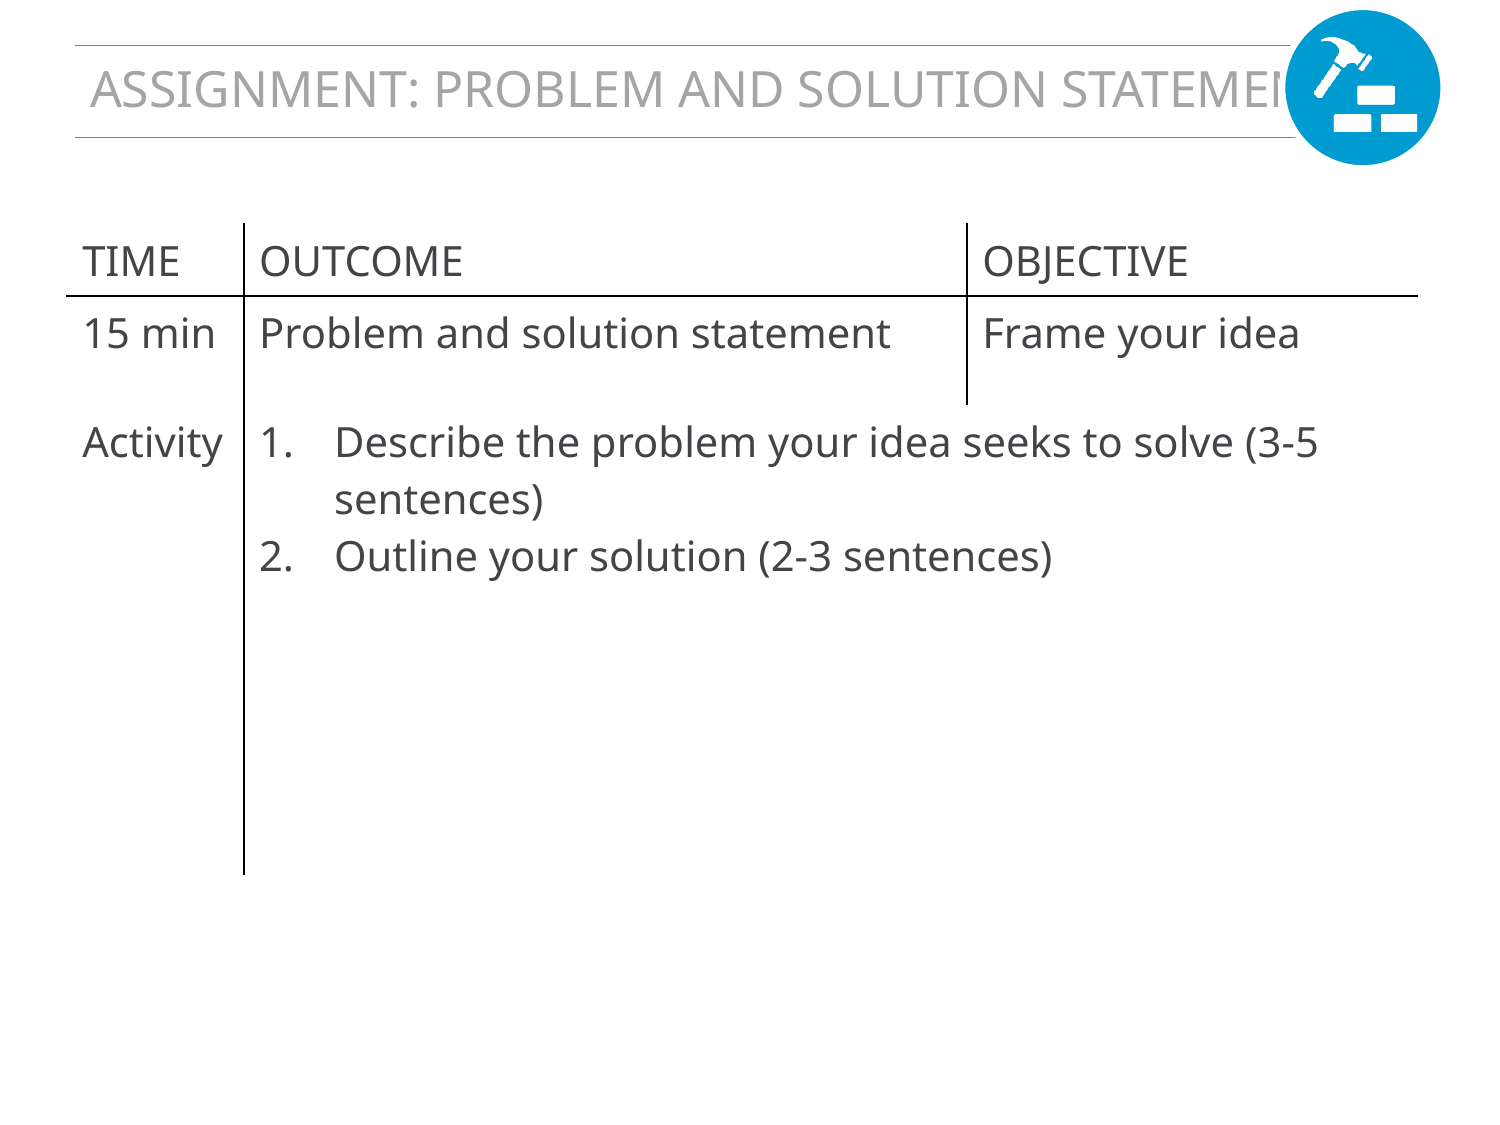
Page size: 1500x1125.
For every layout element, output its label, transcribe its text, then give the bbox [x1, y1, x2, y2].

title ASSIGNMENT: Problem and solution statement [75, 45, 1298, 138]
table_cell 15 min [68, 297, 243, 405]
picture [1324, 38, 1365, 67]
table_header TIME [68, 225, 243, 295]
picture [1315, 65, 1340, 98]
picture [1334, 115, 1371, 131]
table_header OUTCOME [245, 225, 966, 295]
table_cell Describe the problem your idea seeks to solve (3-5 sentences) Outline your solution (2-3 sentences) [245, 405, 1416, 875]
text_box [1281, 6, 1445, 169]
picture [1358, 86, 1394, 104]
table_cell Frame your idea [968, 297, 1416, 405]
table_cell Activity [68, 405, 243, 875]
picture [1359, 56, 1371, 70]
table_header OBJECTIVE [968, 225, 1416, 295]
picture [1381, 115, 1417, 131]
table_cell Problem and solution statement [245, 297, 966, 405]
